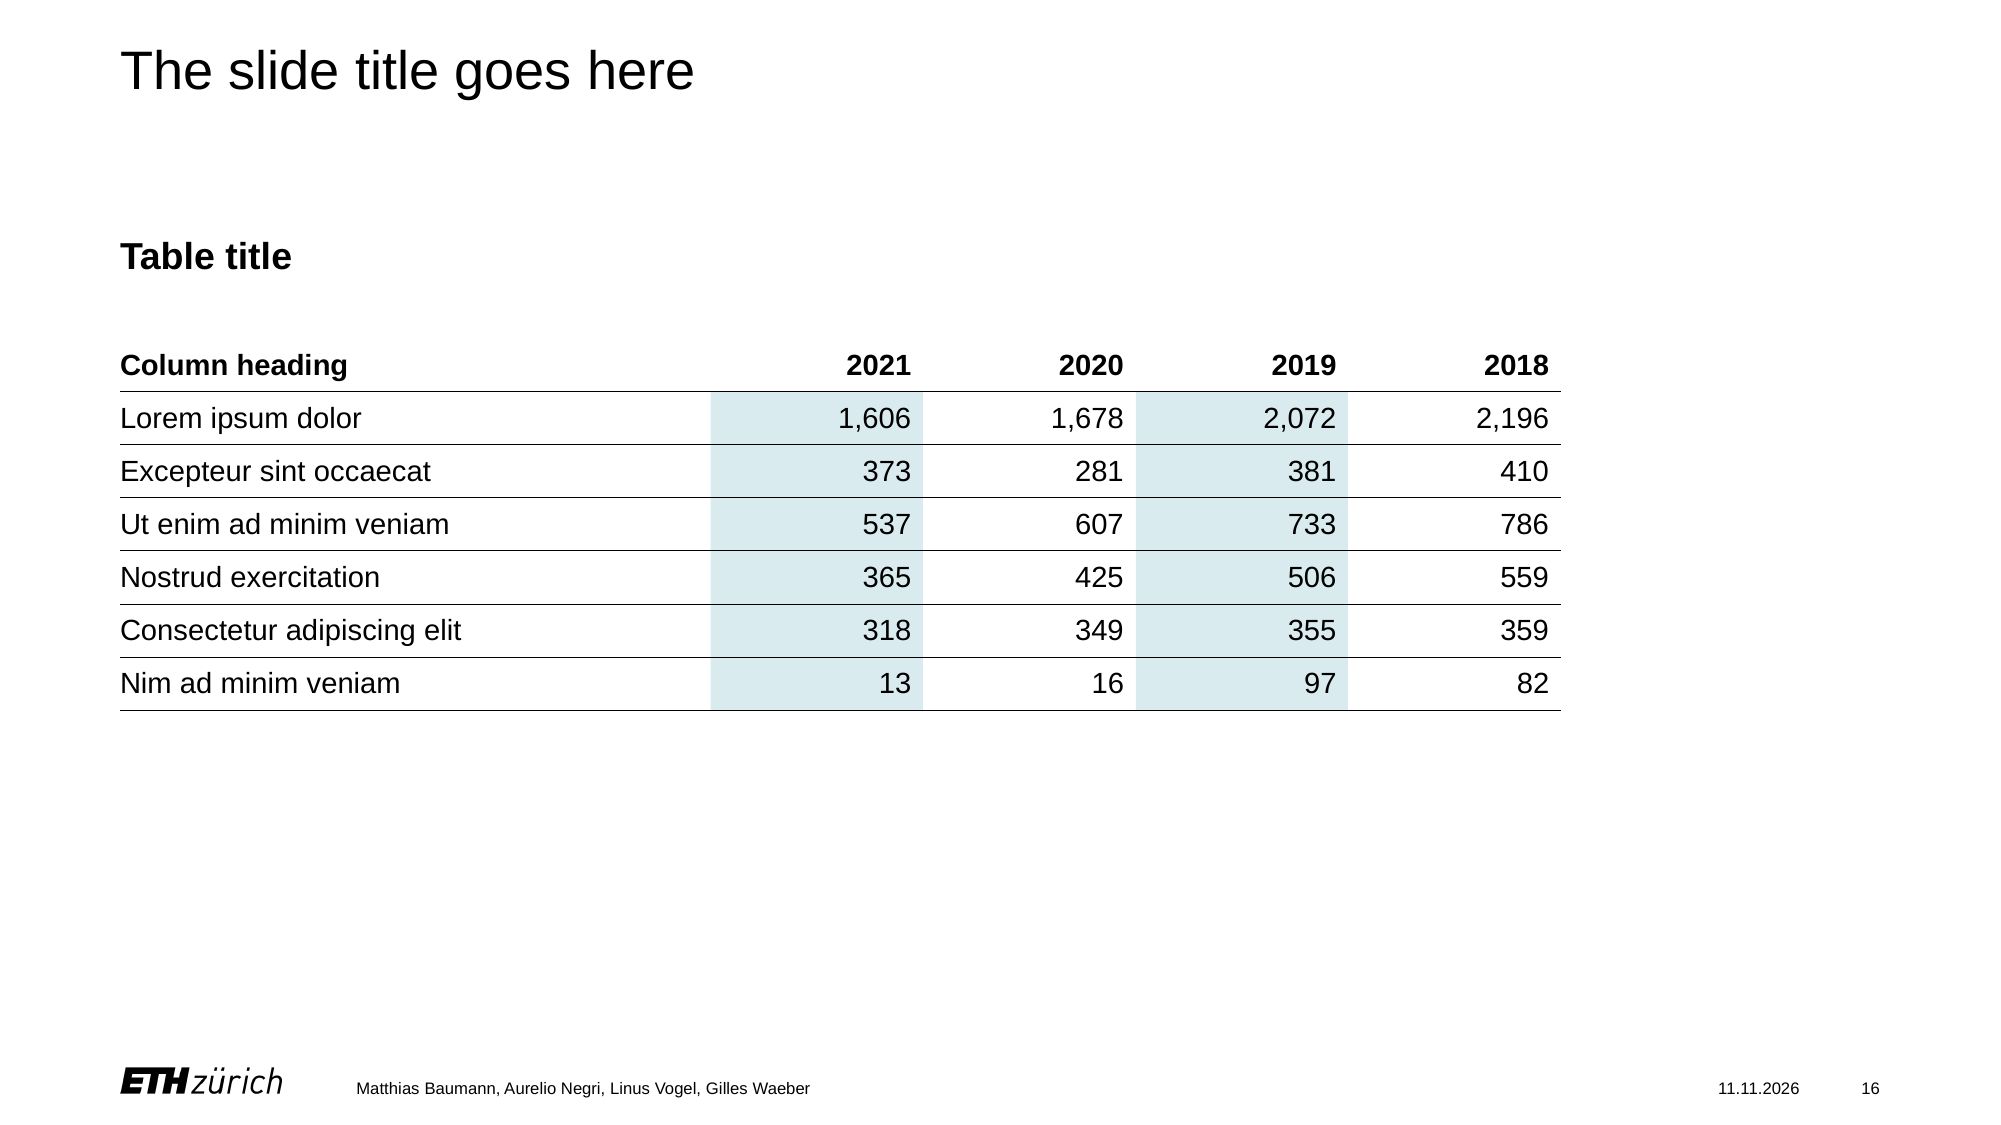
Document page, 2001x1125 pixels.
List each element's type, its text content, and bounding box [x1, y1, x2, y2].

table_header 2019 [1136, 338, 1348, 391]
table_header Column heading [120, 338, 711, 391]
table_cell 425 [923, 551, 1136, 604]
table_cell 97 [1136, 658, 1348, 710]
table_cell 82 [1348, 658, 1561, 710]
table_cell 318 [711, 605, 923, 657]
table_cell Ut enim ad minim veniam [120, 498, 711, 550]
table_cell 365 [711, 551, 923, 604]
table_cell 2,196 [1348, 392, 1561, 444]
table_cell Nim ad minim veniam [120, 658, 711, 710]
picture [120, 1067, 282, 1094]
table_cell Lorem ipsum dolor [120, 392, 711, 444]
table_cell 1,678 [923, 392, 1136, 444]
table_cell 607 [923, 498, 1136, 550]
table_cell 2,072 [1136, 392, 1348, 444]
table_cell 786 [1348, 498, 1561, 550]
table_cell 13 [711, 658, 923, 710]
table_cell 16 [923, 658, 1136, 710]
table_header 2018 [1348, 338, 1561, 391]
table_cell 359 [1348, 605, 1561, 657]
table_header 2020 [923, 338, 1136, 391]
footer Matthias Baumann, Aurelio Negri, Linus Vogel, Gilles Waeber [356, 1069, 1243, 1106]
table_cell 349 [923, 605, 1136, 657]
table_cell 355 [1136, 605, 1348, 657]
list Table title [120, 231, 1880, 297]
table_cell Nostrud exercitation [120, 551, 711, 604]
table_cell 559 [1348, 551, 1561, 604]
table_cell 537 [711, 498, 923, 550]
table_cell 1,606 [711, 392, 923, 444]
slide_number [1718, 1069, 1819, 1106]
table_cell 381 [1136, 445, 1348, 497]
slide_number 16 [1827, 1069, 1880, 1106]
table_cell 373 [711, 445, 923, 497]
table_cell 733 [1136, 498, 1348, 550]
table_cell 410 [1348, 445, 1561, 497]
table_cell Excepteur sint occaecat [120, 445, 711, 497]
table_header 2021 [711, 338, 923, 391]
table_cell 506 [1136, 551, 1348, 604]
table_cell Consectetur adipiscing elit [120, 605, 711, 657]
table_cell 281 [923, 445, 1136, 497]
title The slide title goes here [120, 42, 1880, 191]
